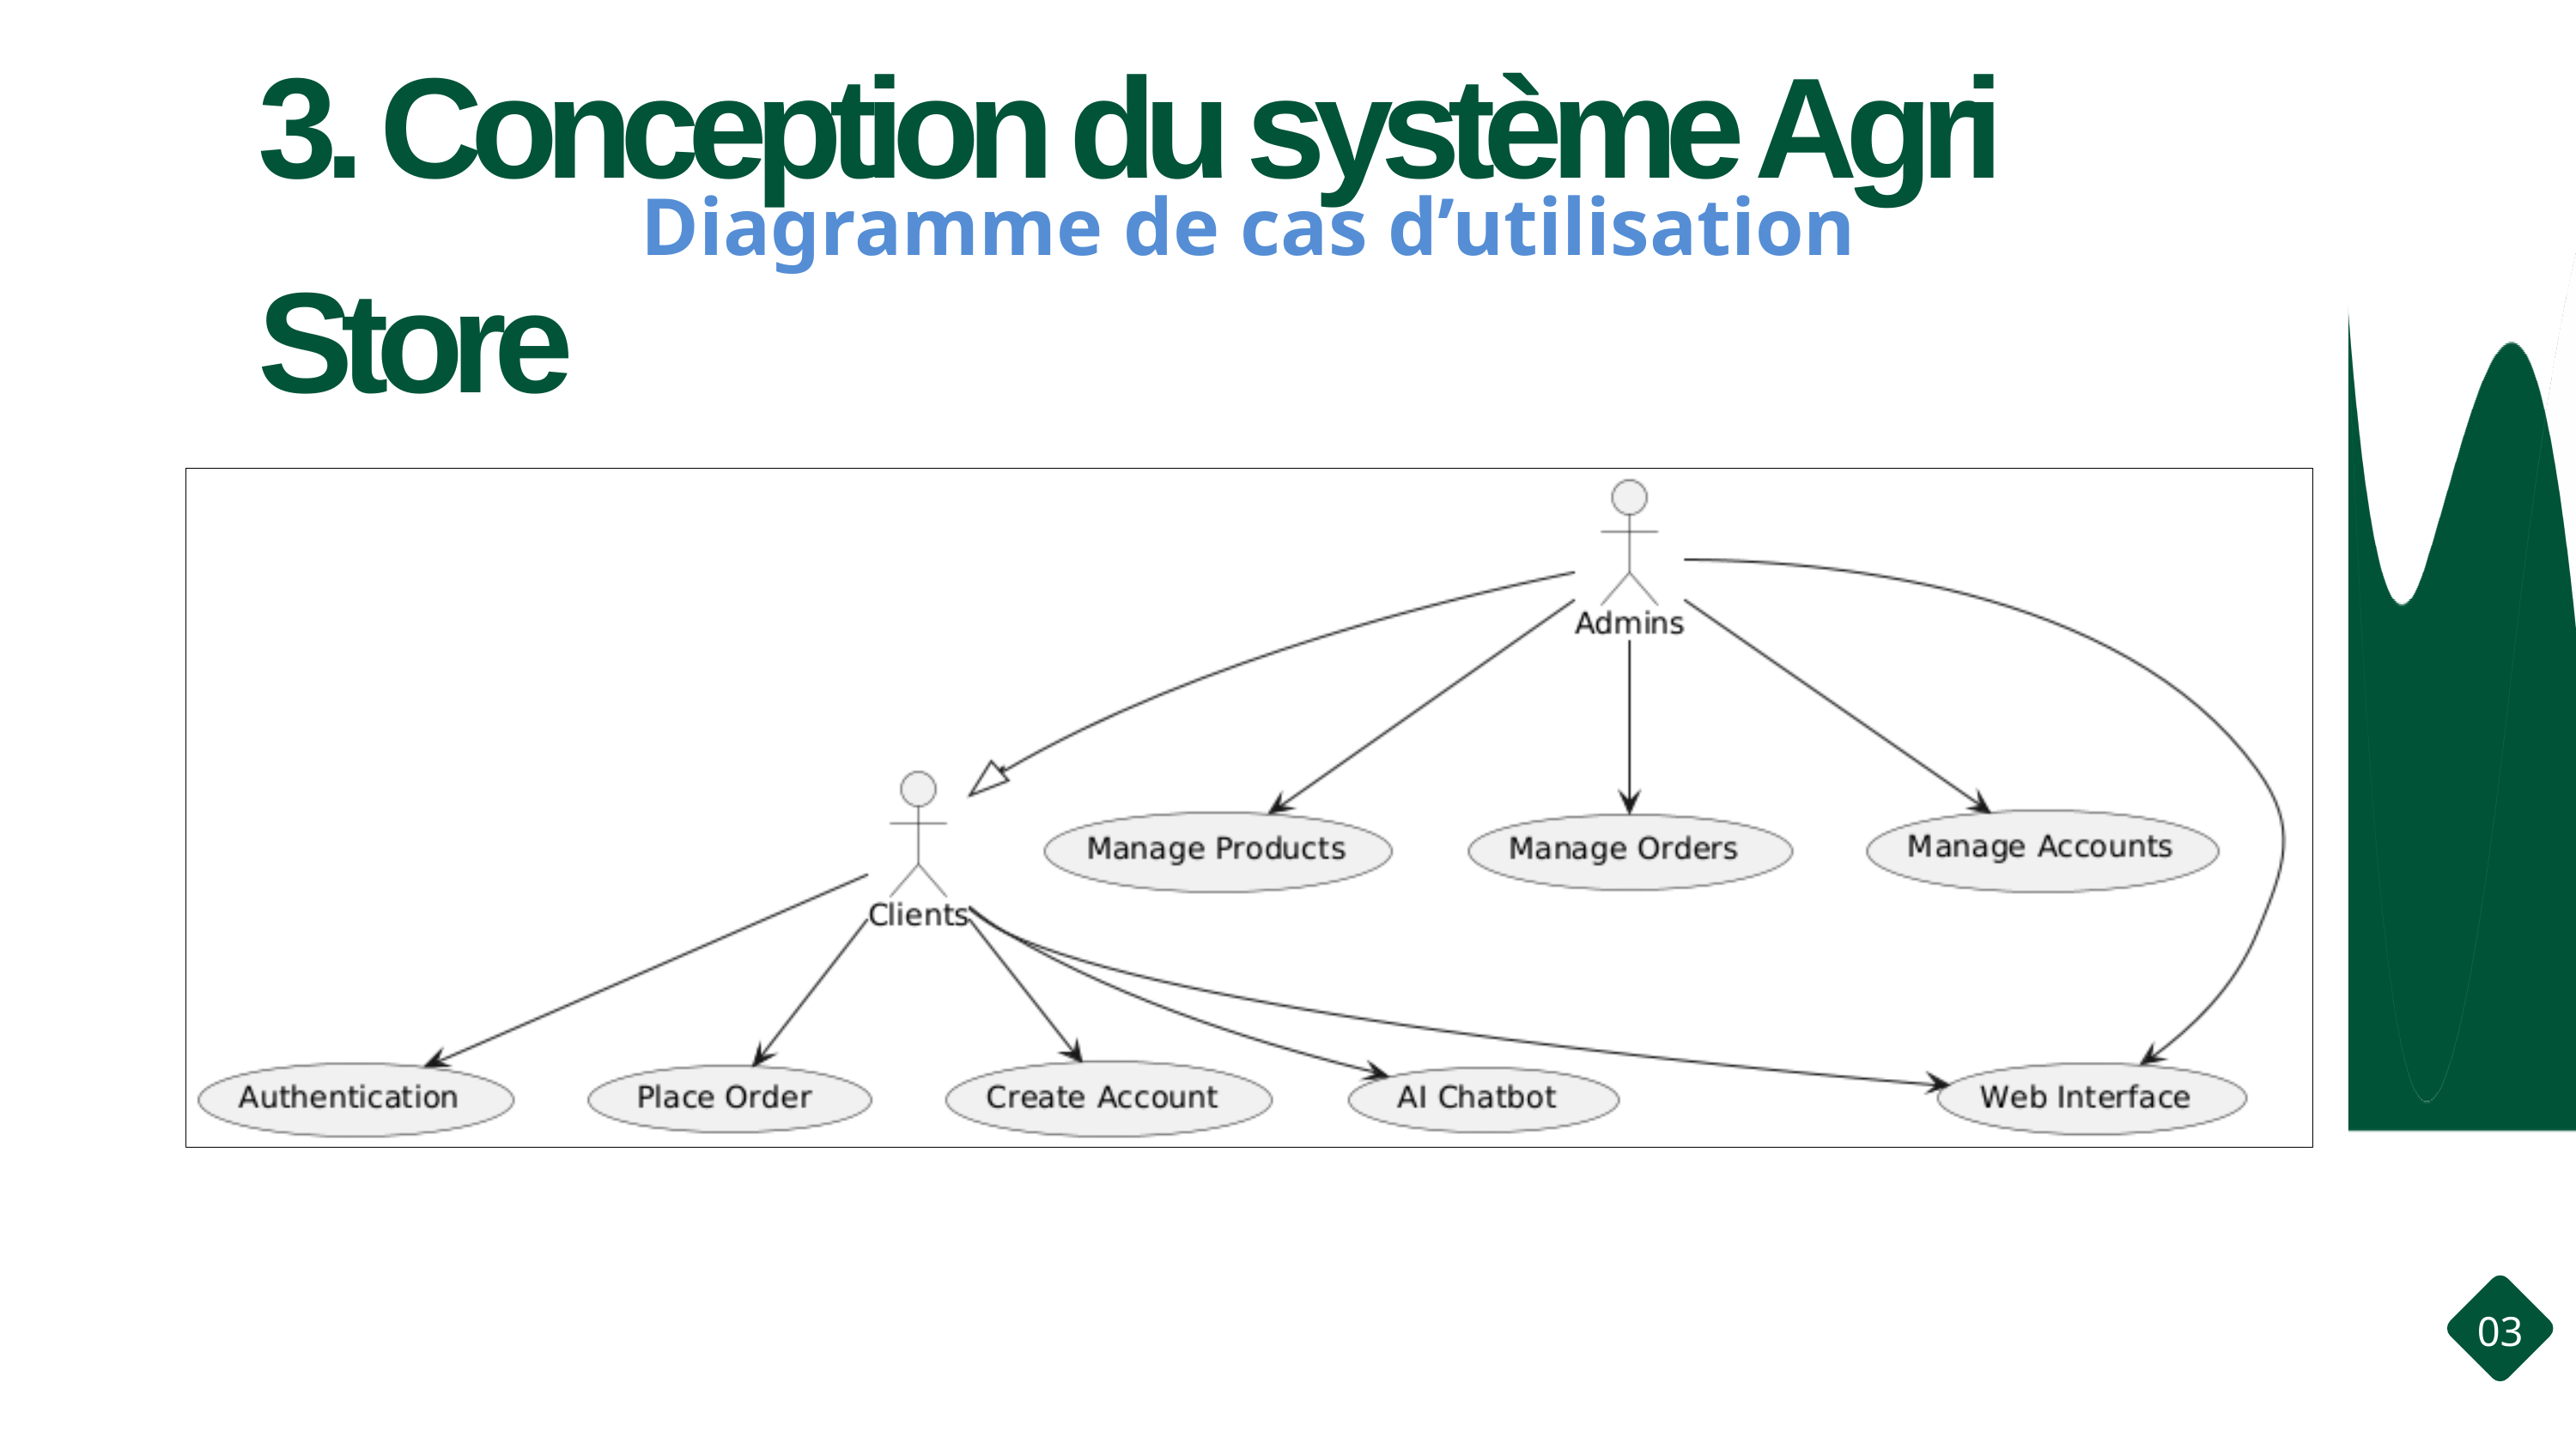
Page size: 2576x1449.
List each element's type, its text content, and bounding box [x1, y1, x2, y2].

text_box [2348, 0, 2576, 1449]
text_box 3. Conception du système Agri Store [258, 0, 2335, 422]
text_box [2442, 1270, 2558, 1386]
picture [185, 467, 2312, 1147]
text_box Diagramme de cas d’utilisation [545, 204, 1952, 271]
